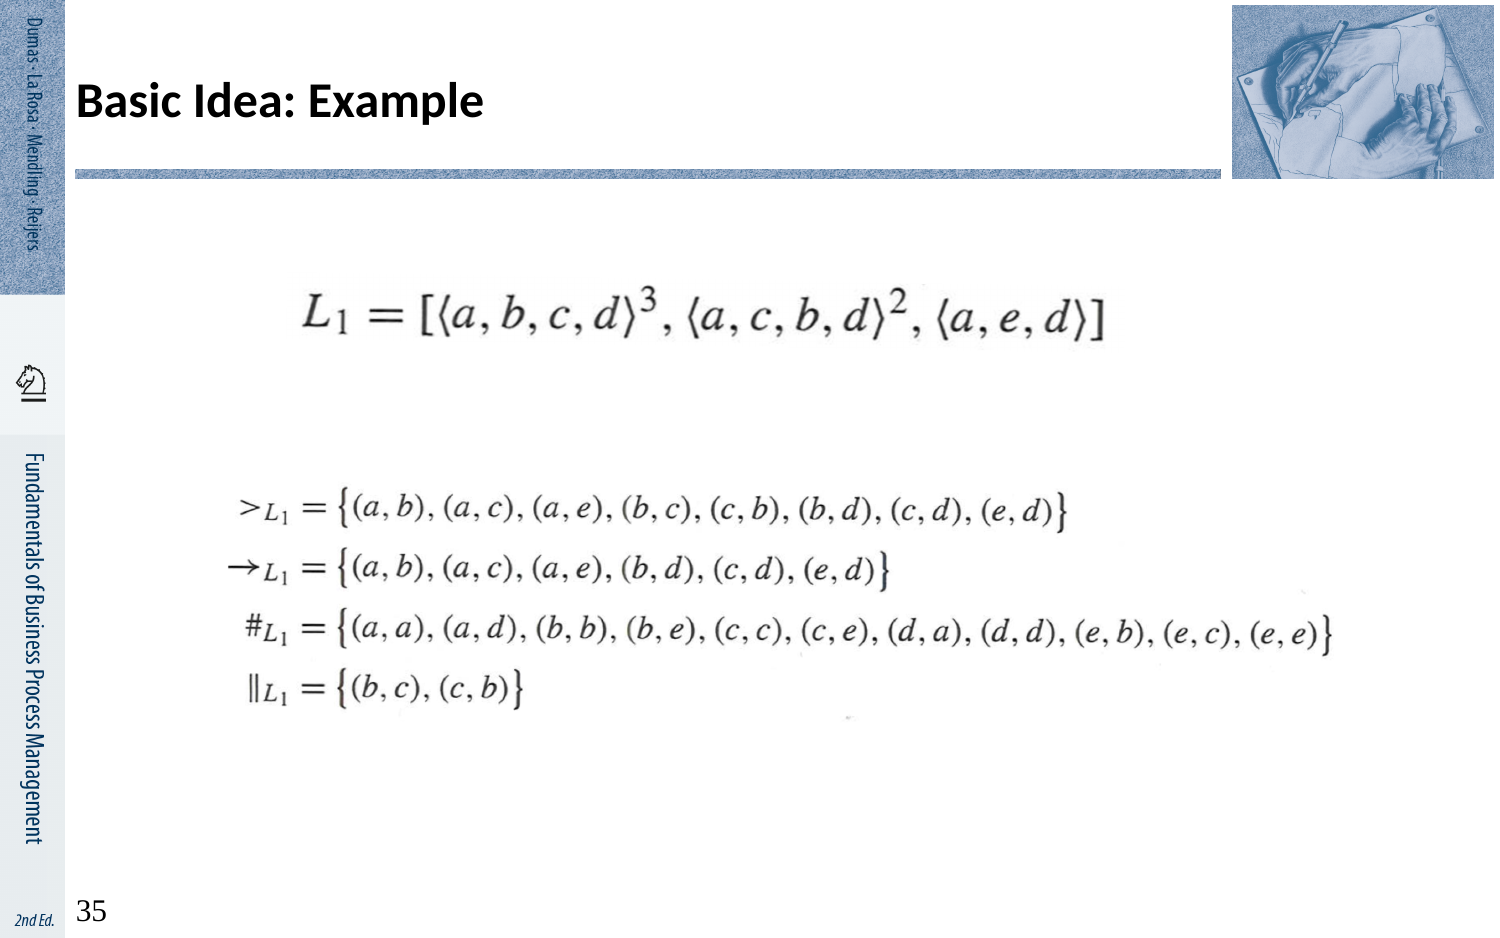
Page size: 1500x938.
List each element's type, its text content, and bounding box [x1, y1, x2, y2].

picture [75, 169, 1221, 179]
slide_number 35 [75, 887, 223, 931]
picture [287, 273, 1125, 352]
picture [0, 0, 65, 938]
title Basic Idea: Example [75, 22, 1198, 172]
picture [1232, 5, 1494, 179]
picture [218, 469, 1355, 738]
